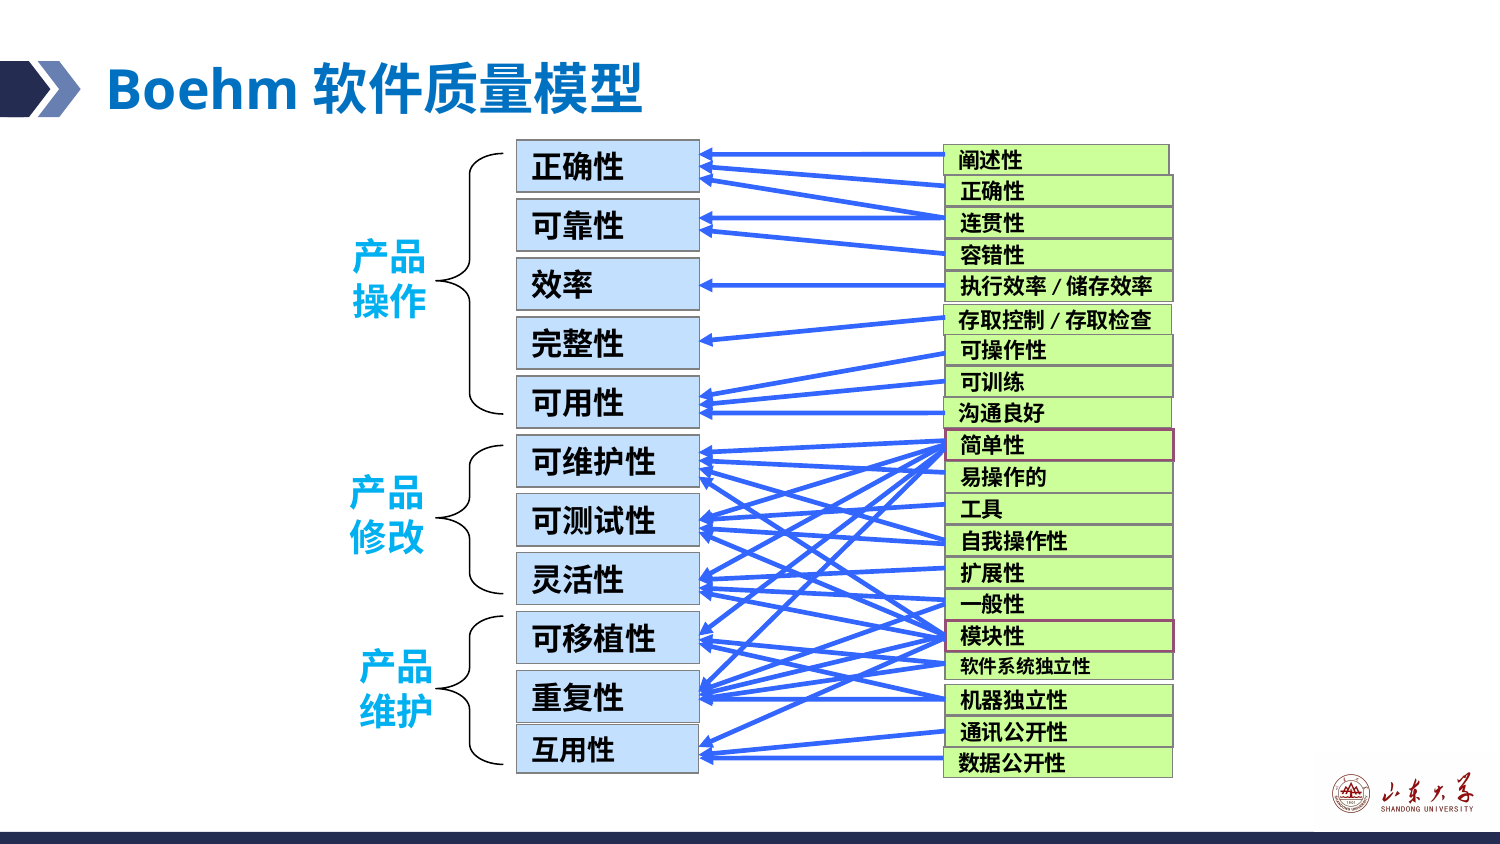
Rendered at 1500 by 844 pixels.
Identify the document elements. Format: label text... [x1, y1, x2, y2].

text_box [700, 148, 943, 161]
text_box [700, 173, 940, 217]
text_box [700, 279, 943, 292]
text_box [700, 353, 943, 401]
text_box [700, 634, 712, 642]
text_box [700, 693, 804, 706]
text_box 产品修改 [334, 461, 446, 567]
text_box [700, 409, 943, 420]
title Boehm软件质量模型 [90, 54, 829, 129]
text_box [700, 224, 943, 254]
text_box [435, 153, 504, 415]
text_box [700, 639, 942, 748]
text_box [700, 640, 737, 653]
text_box [700, 476, 760, 516]
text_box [516, 139, 700, 774]
text_box [700, 465, 831, 507]
text_box [700, 568, 709, 578]
text_box [700, 454, 897, 471]
text_box [700, 160, 943, 186]
text_box [700, 573, 775, 584]
text_box [700, 211, 942, 225]
text_box [700, 522, 781, 534]
text_box [700, 635, 943, 696]
text_box [700, 317, 943, 347]
text_box 产品操作 [337, 225, 467, 331]
text_box [700, 678, 707, 688]
text_box [700, 512, 820, 524]
text_box [700, 604, 943, 692]
text_box [700, 751, 943, 765]
text_box [700, 588, 743, 601]
text_box [700, 748, 711, 756]
text_box 产品维护 [344, 635, 455, 741]
text_box [700, 450, 943, 636]
text_box [435, 445, 504, 594]
text_box [700, 531, 747, 553]
text_box [435, 616, 504, 765]
text_box [700, 582, 712, 590]
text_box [943, 144, 1174, 778]
text_box [700, 381, 943, 410]
text_box [700, 440, 943, 456]
